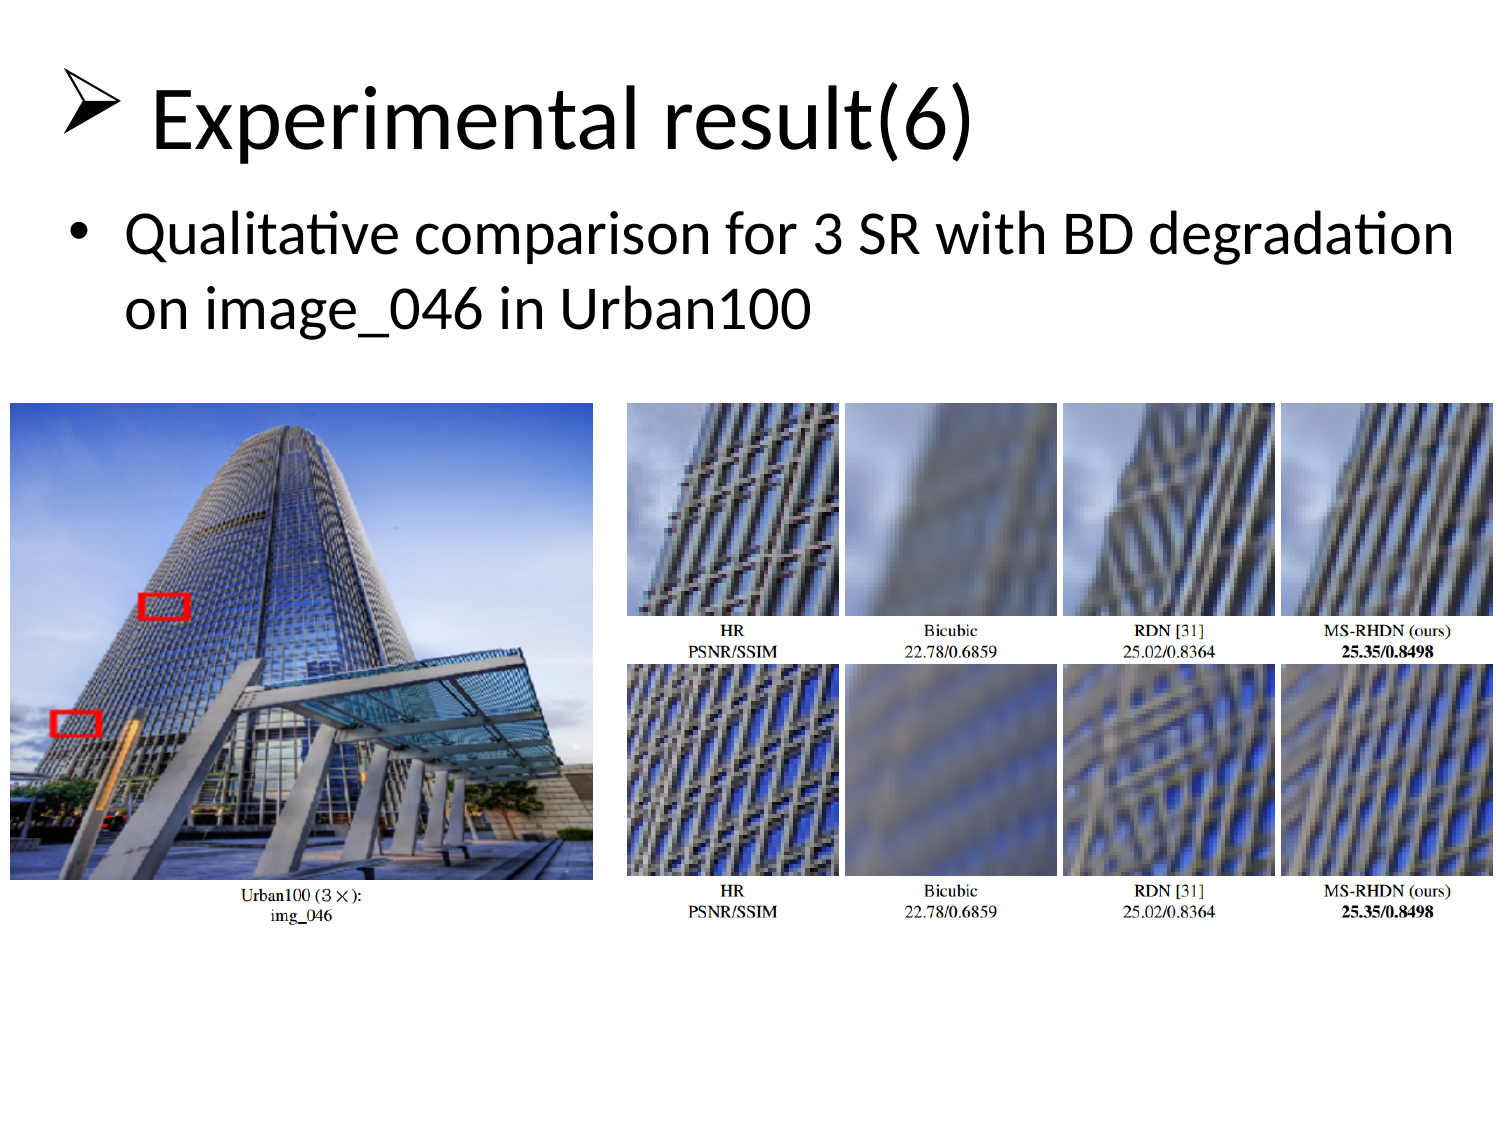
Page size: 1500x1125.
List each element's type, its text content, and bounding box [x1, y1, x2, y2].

title Experimental result(6) [41, 19, 1392, 207]
picture [3, 397, 1500, 925]
